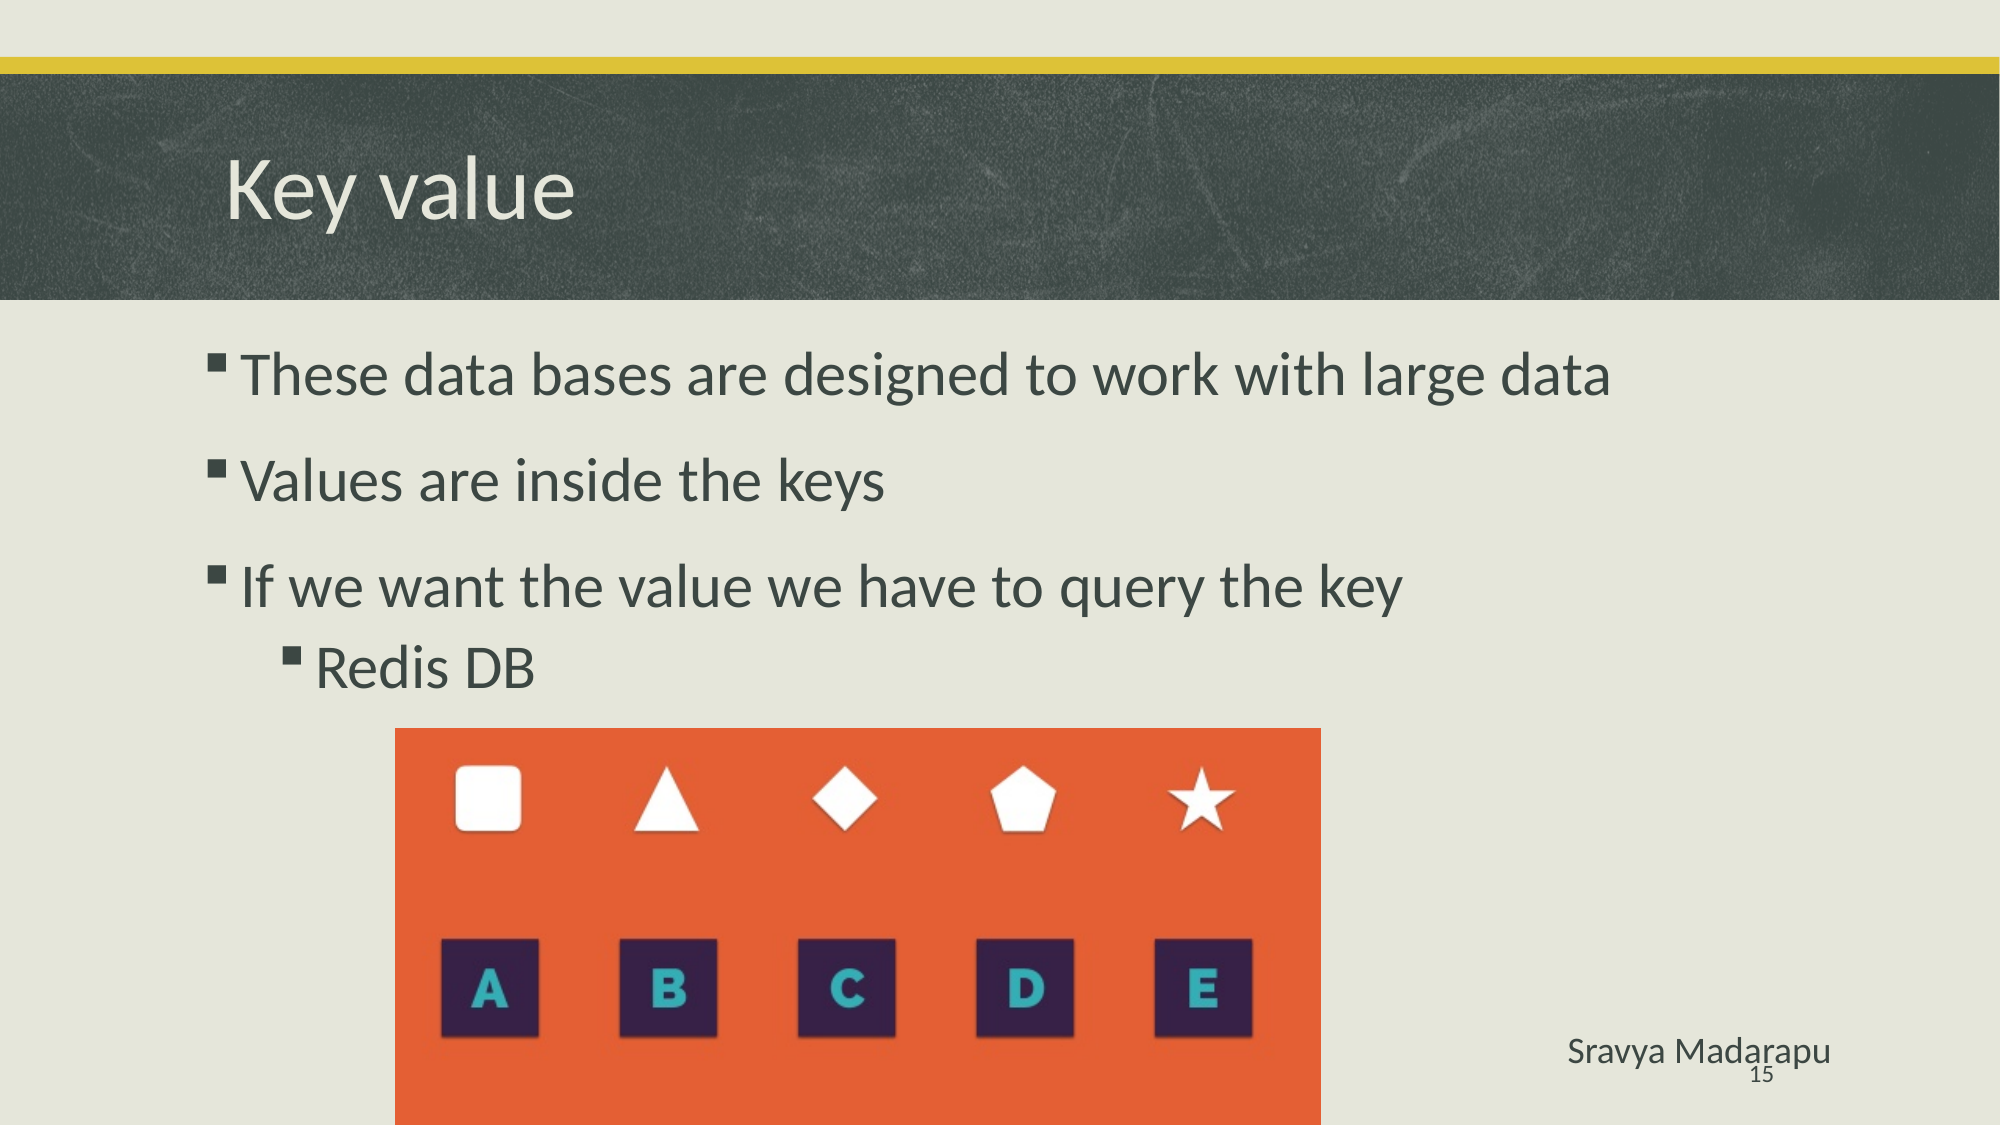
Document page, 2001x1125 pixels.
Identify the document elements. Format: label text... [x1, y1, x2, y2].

picture [395, 728, 1321, 1125]
picture [0, 74, 2000, 300]
title Key value [210, 76, 1790, 300]
list These data bases are designed to work with large data Values are inside the keys If we want the value we have to query the key Redis DB [187, 325, 1790, 1019]
slide_number 15 [1466, 1042, 1790, 1103]
text_box Sravya Madarapu [1552, 1018, 1924, 1078]
